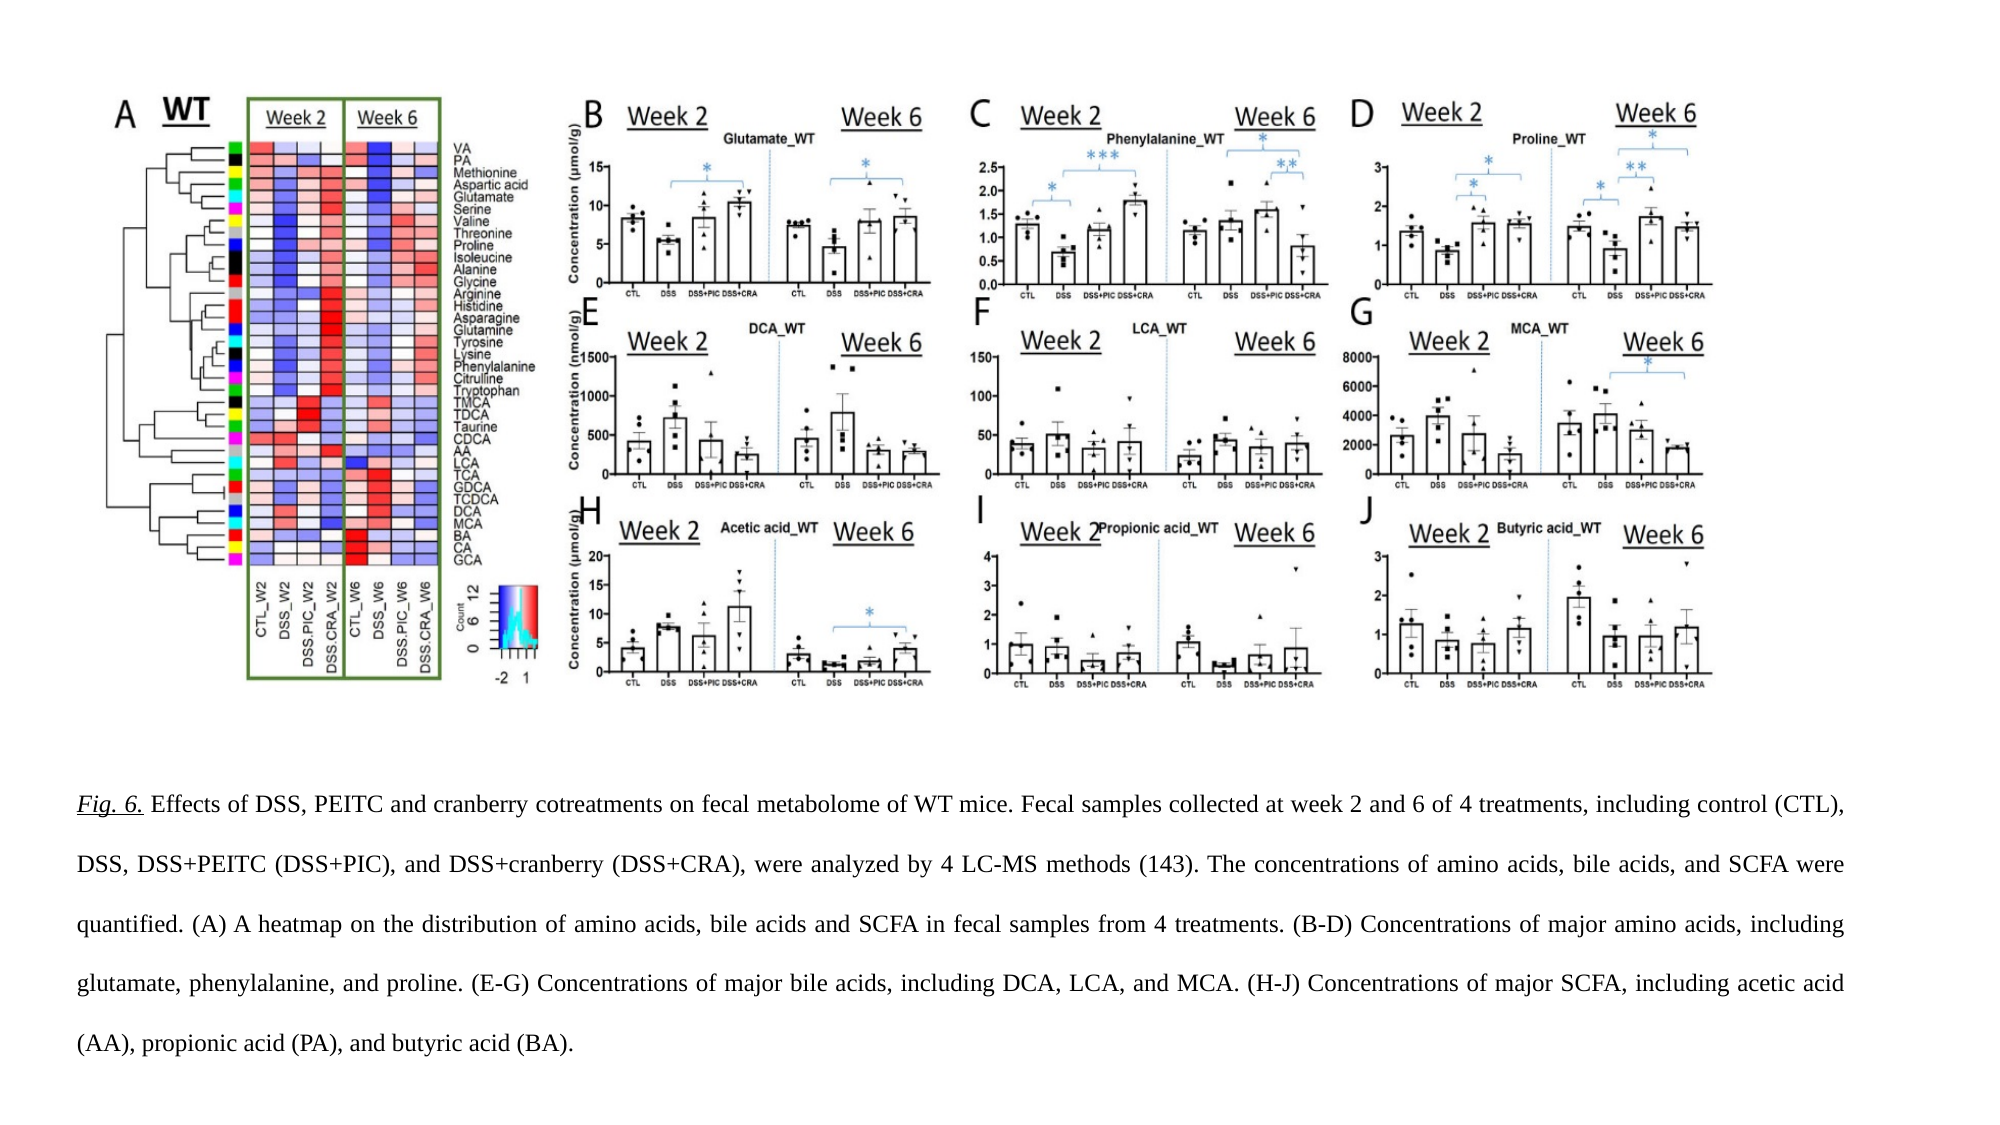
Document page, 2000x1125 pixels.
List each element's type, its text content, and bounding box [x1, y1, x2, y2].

picture [99, 87, 1738, 688]
text_box Fig. 6. Effects of DSS, PEITC and cranberry cotreatments on fecal metabolome of WT mice. Fecal samples collected at week 2 and 6 of 4 treatments, including control (CTL), DSS, DSS+PEITC (DSS+PIC), and DSS+cranberry (DSS+CRA), were analyzed by 4 LC-MS methods (143). The concentrations of amino acids, bile acids, and SCFA were quantified. (A) A heatmap on the distribution of amino acids, bile acids and SCFA in fecal samples from 4 treatments. (B-D) Concentrations of major amino acids, including glutamate, phenylalanine, and proline. (E-G) Concentrations of major bile acids, including DCA, LCA, and MCA. (H-J) Concentrations of major SCFA, including acetic acid (AA), propionic acid (PA), and butyric acid (BA). [62, 749, 1863, 1065]
